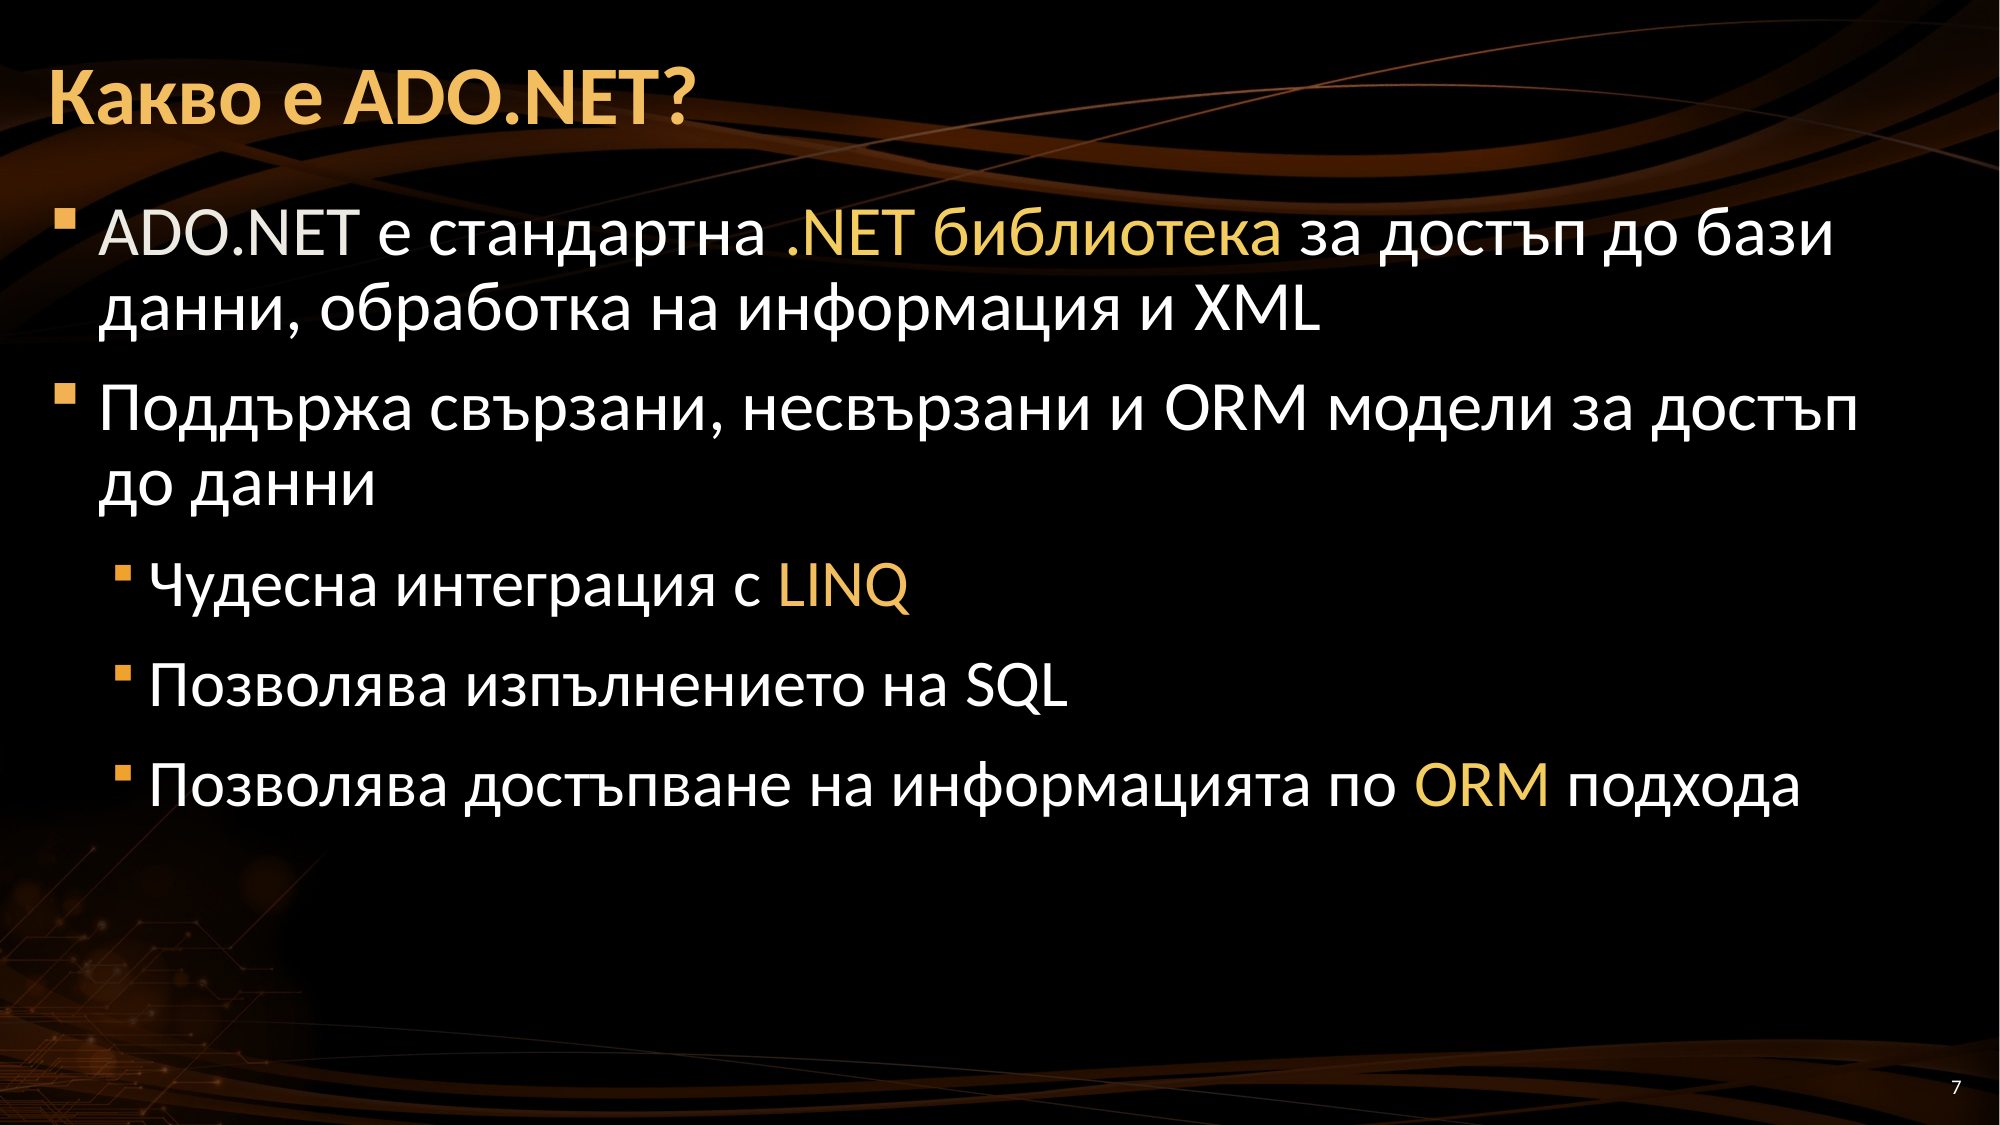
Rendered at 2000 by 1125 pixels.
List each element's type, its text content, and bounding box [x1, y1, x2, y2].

picture [0, 0, 2000, 1125]
title Какво е ADO.NET? [30, 6, 1968, 189]
slide_number 7 [1897, 1070, 1968, 1103]
list ADO.NET е стандартна .NET библиотека за достъп до бази данни, обработка на информация и XML Поддържа свързани, несвързани и ORM модели за достъп до данни Чудесна интеграция с LINQ Позволява изпълнението на SQL Позволява достъпване на информацията по ORM подхода [31, 189, 1968, 1103]
